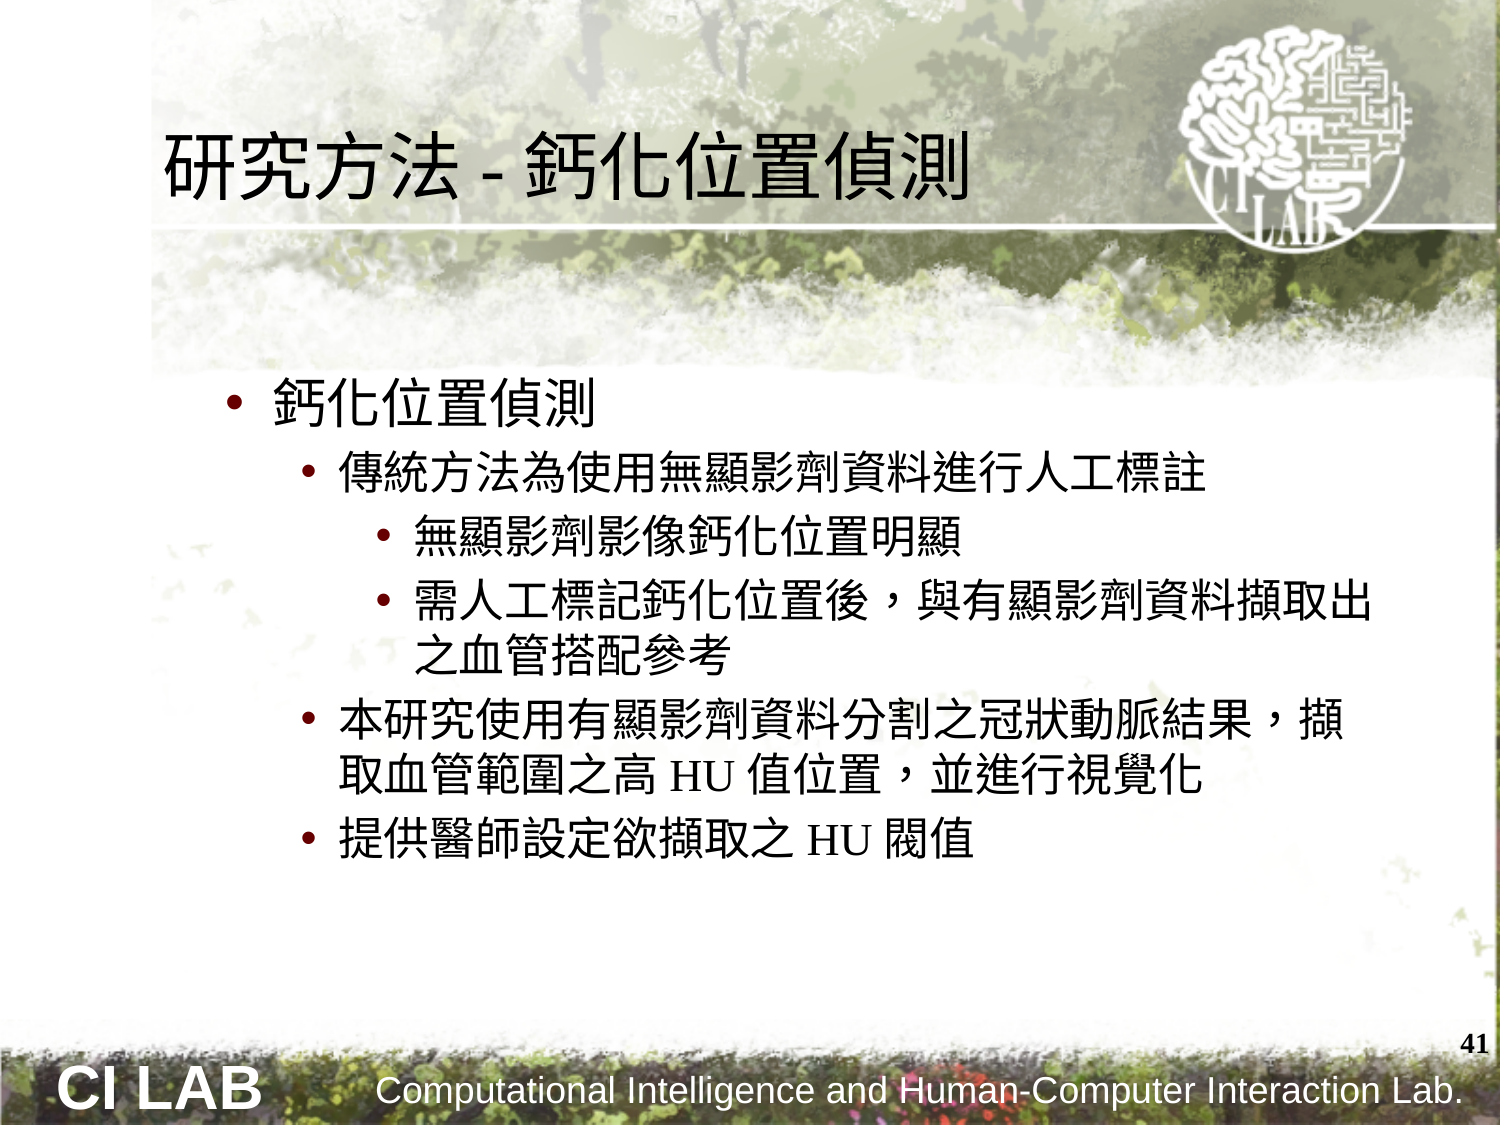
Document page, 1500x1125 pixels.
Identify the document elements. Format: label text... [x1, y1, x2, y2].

picture [0, 0, 1500, 1125]
list 鈣化位置偵測 傳統方法為使用無顯影劑資料進行人工標註 無顯影劑影像鈣化位置明顯 需人工標記鈣化位置後，與有顯影劑資料擷取出之血管搭配參考 本研究使用有顯影劑資料分割之冠狀動脈結果，擷取血管範圍之高HU值位置，並進行視覺化 提供醫師設定欲擷取之HU閥值 [135, 361, 1398, 973]
title 研究方法-鈣化位置偵測 [147, 31, 1448, 219]
slide_number 41 [1426, 985, 1500, 1067]
